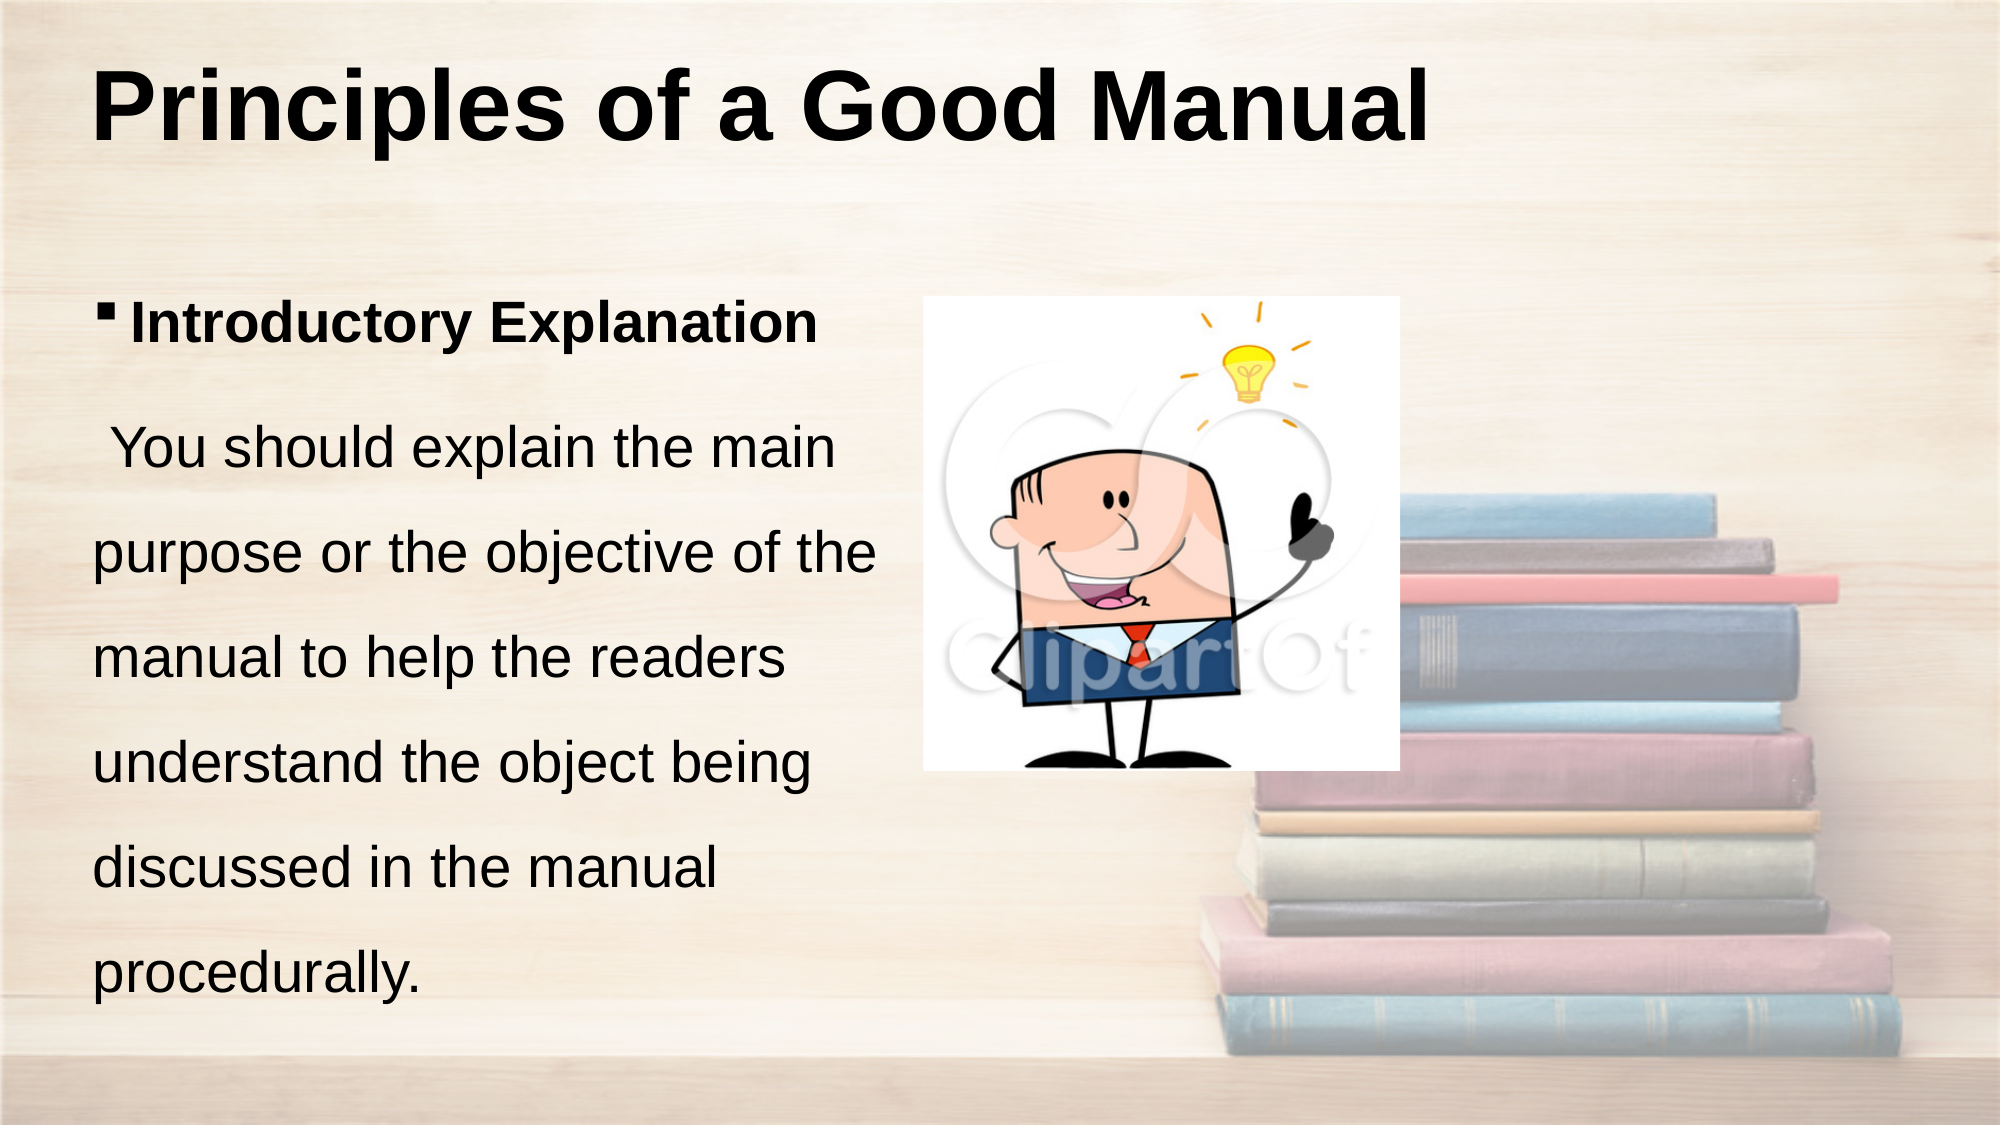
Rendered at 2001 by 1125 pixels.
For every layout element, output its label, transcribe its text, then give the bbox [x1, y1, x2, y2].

list Introductory Explanation You should explain the main purpose or the objective of the manual to help the readers understand the object being discussed in the manual procedurally. [77, 241, 924, 1091]
picture [923, 296, 1401, 771]
text_box Principles of a Good Manual [75, 0, 1487, 217]
